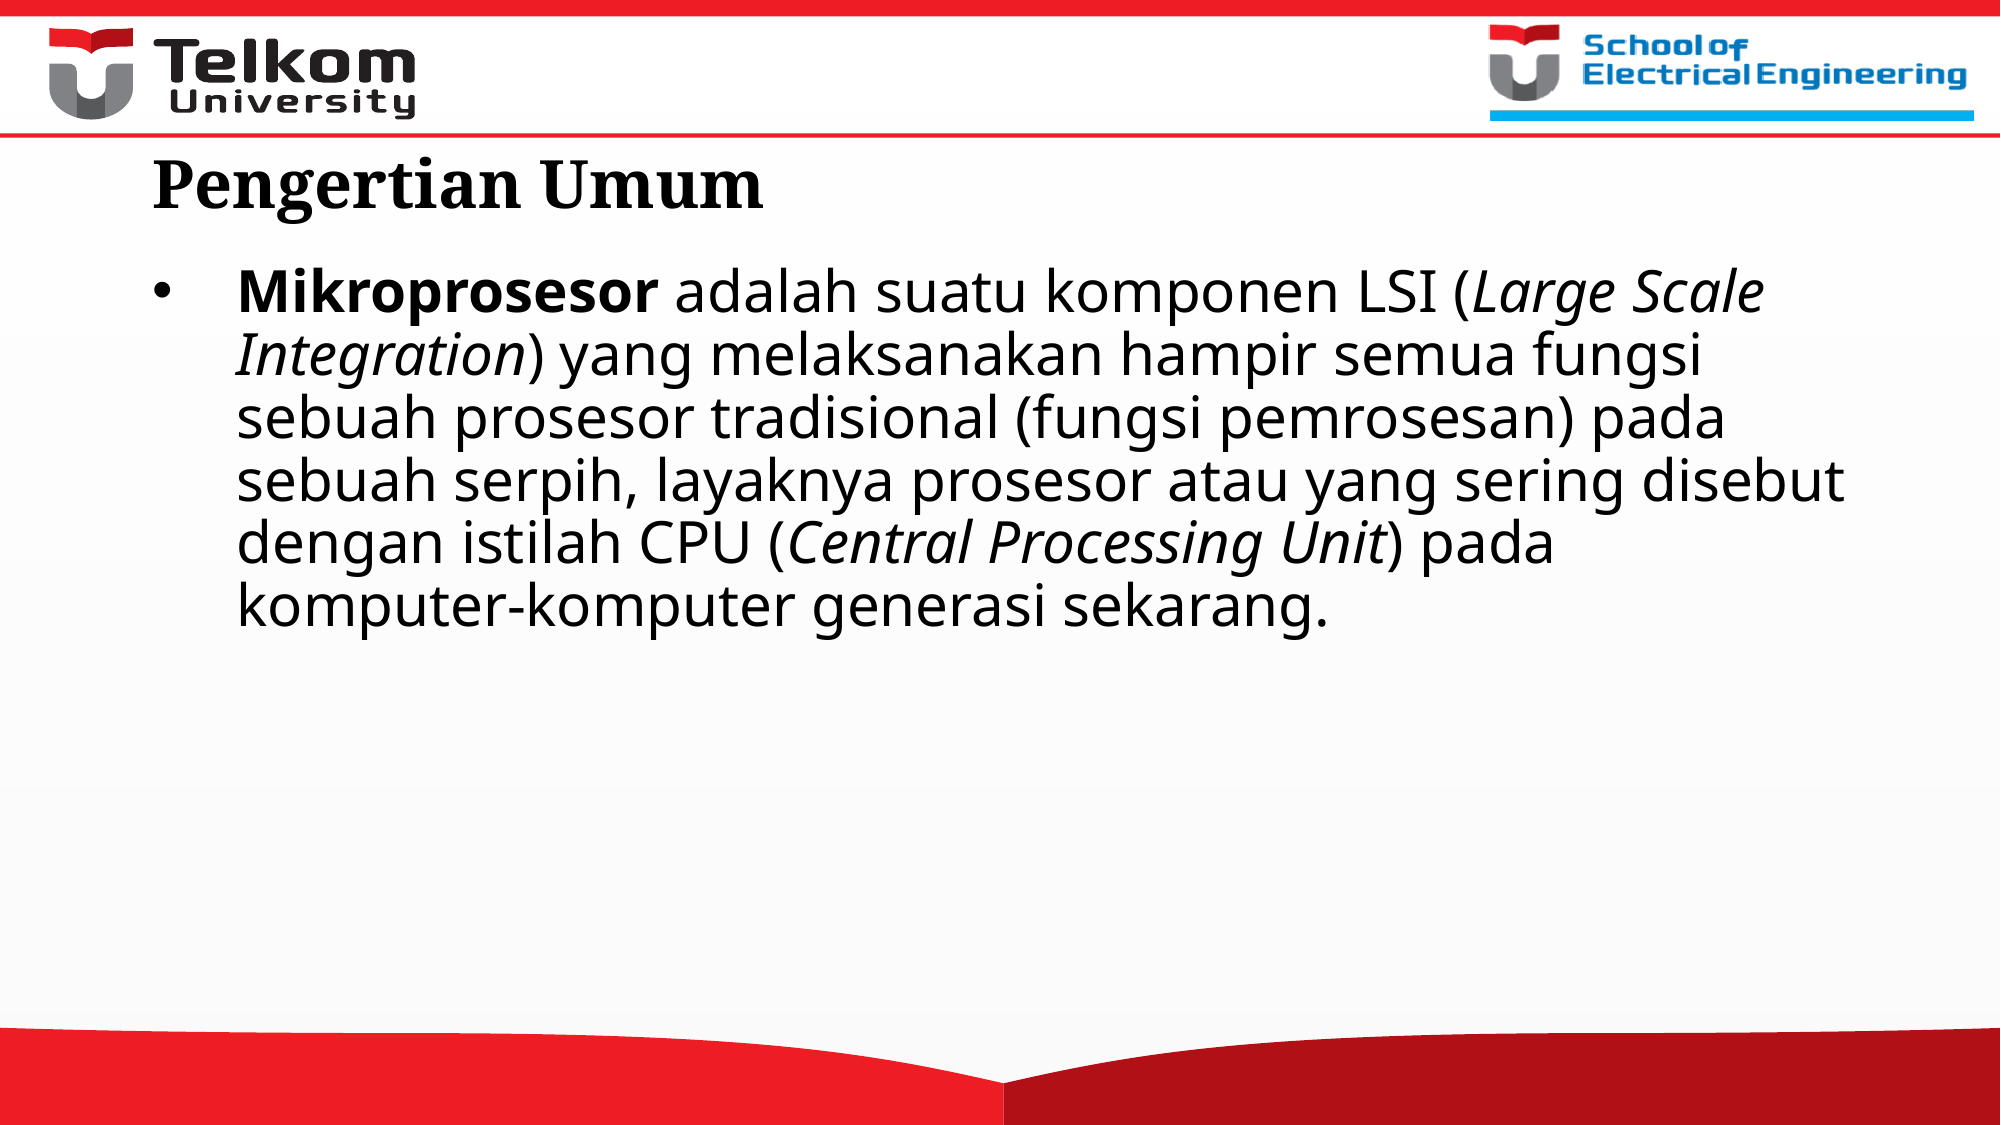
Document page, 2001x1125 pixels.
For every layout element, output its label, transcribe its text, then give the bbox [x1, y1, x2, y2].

title Pengertian Umum [137, 148, 1863, 225]
picture [1479, 24, 1974, 121]
list Mikroprosesor adalah suatu komponen LSI (Large Scale Integration) yang melaksanakan hampir semua fungsi sebuah prosesor tradisional (fungsi pemrosesan) pada sebuah serpih, layaknya prosesor atau yang sering disebut dengan istilah CPU (Central Processing Unit) pada komputer-komputer generasi sekarang. [137, 254, 1863, 1014]
